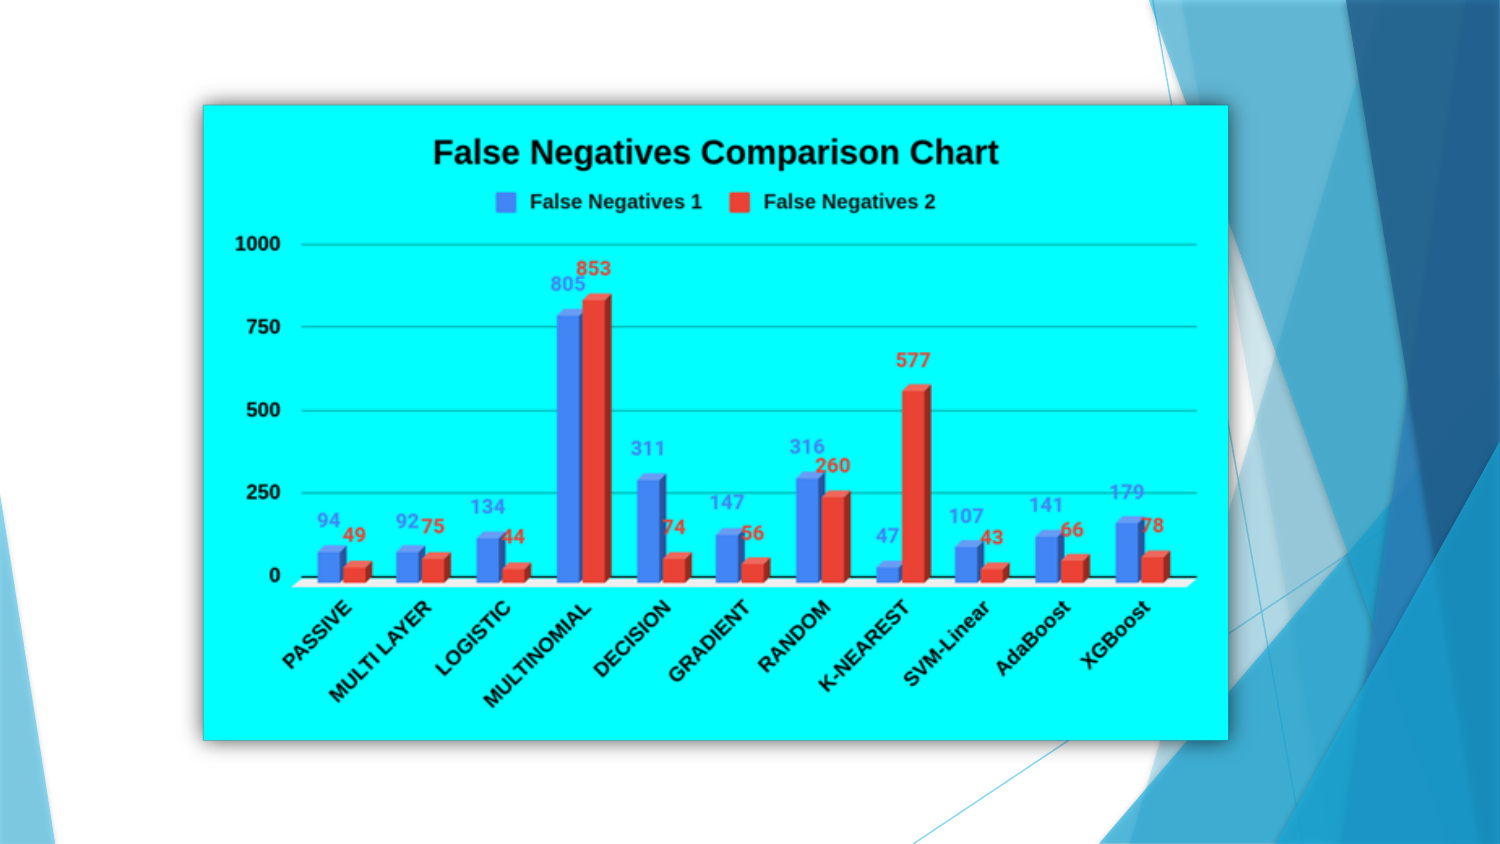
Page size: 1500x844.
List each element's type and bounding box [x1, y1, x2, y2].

picture [171, 74, 1259, 770]
